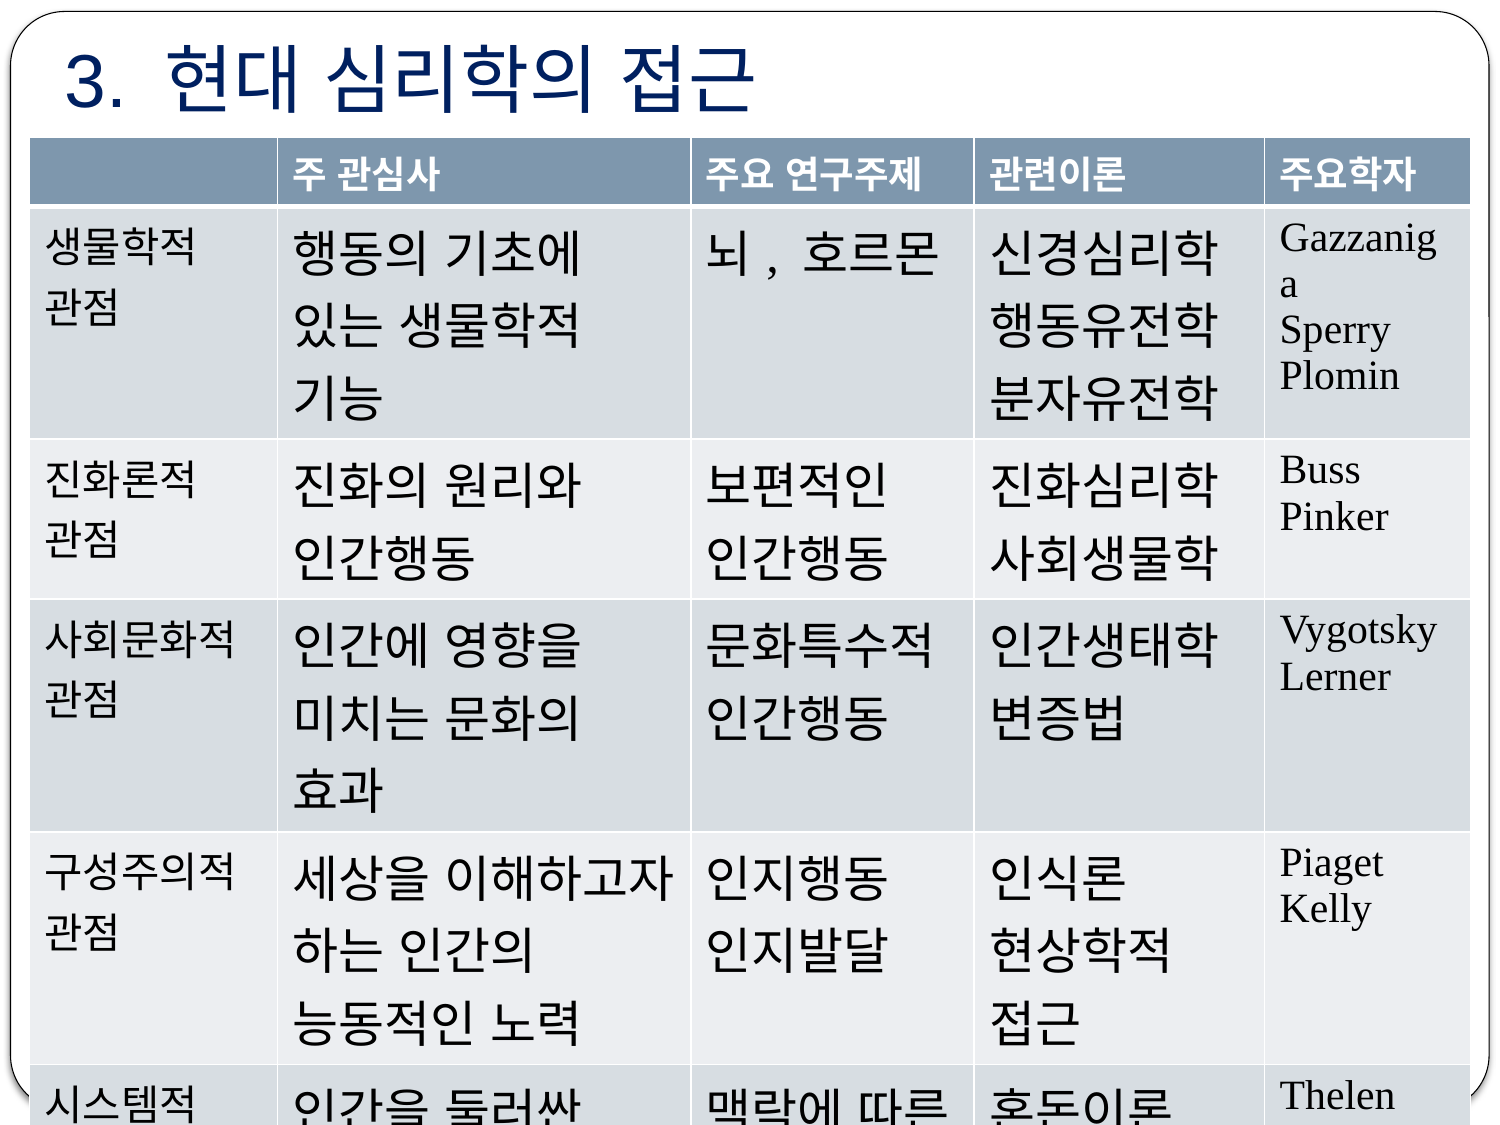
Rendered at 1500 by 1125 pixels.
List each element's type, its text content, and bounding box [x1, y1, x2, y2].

table_cell Buss Pinker [1265, 440, 1470, 598]
table_cell 인간생태학 변증법 [975, 600, 1264, 831]
table_cell Gazzaniga Sperry Plomin [1265, 209, 1470, 438]
table_cell 진화의 원리와 인간행동 [278, 440, 690, 598]
table_cell Thelen Baker [1265, 1065, 1470, 1125]
table_cell 인지행동 인지발달 [692, 833, 973, 1064]
table_cell 생물학적 관점 [30, 209, 277, 438]
table_header 주요 연구주제 [692, 138, 973, 204]
table_cell 문화특수적 인간행동 [692, 600, 973, 831]
table_cell 시스템적 관점 [30, 1065, 277, 1125]
table_cell 세상을 이해하고자 하는 인간의 능동적인 노력 [278, 833, 690, 1064]
table_cell 혼돈이론 파국이론 복잡성이론 [975, 1065, 1264, 1125]
table_cell 맥락에 따른 인간행동 [692, 1065, 973, 1125]
table_cell 진화심리학 사회생물학 [975, 440, 1264, 598]
table_cell 인간에 영향을 미치는 문화의 효과 [278, 600, 690, 831]
table_cell 보편적인 인간행동 [692, 440, 973, 598]
table_cell 신경심리학 행동유전학 분자유전학 [975, 209, 1264, 438]
table_cell Vygotsky Lerner [1265, 600, 1470, 831]
table_cell 인식론 현상학적 접근 [975, 833, 1264, 1064]
title 3. 현대 심리학의 접근 [50, 24, 1403, 136]
table_header [30, 138, 277, 204]
table_header 주 관심사 [278, 138, 690, 204]
table_cell Piaget Kelly [1265, 833, 1470, 1064]
table_cell 구성주의적 관점 [30, 833, 277, 1064]
table_cell 인간을 둘러싼 모든 맥락의 효과 [278, 1065, 690, 1125]
table_cell 뇌, 호르몬 [692, 209, 973, 438]
table_cell 진화론적 관점 [30, 440, 277, 598]
table_header 주요학자 [1265, 138, 1470, 204]
table_cell 행동의 기초에 있는 생물학적 기능 [278, 209, 690, 438]
table_cell 사회문화적 관점 [30, 600, 277, 831]
table_header 관련이론 [975, 138, 1264, 204]
